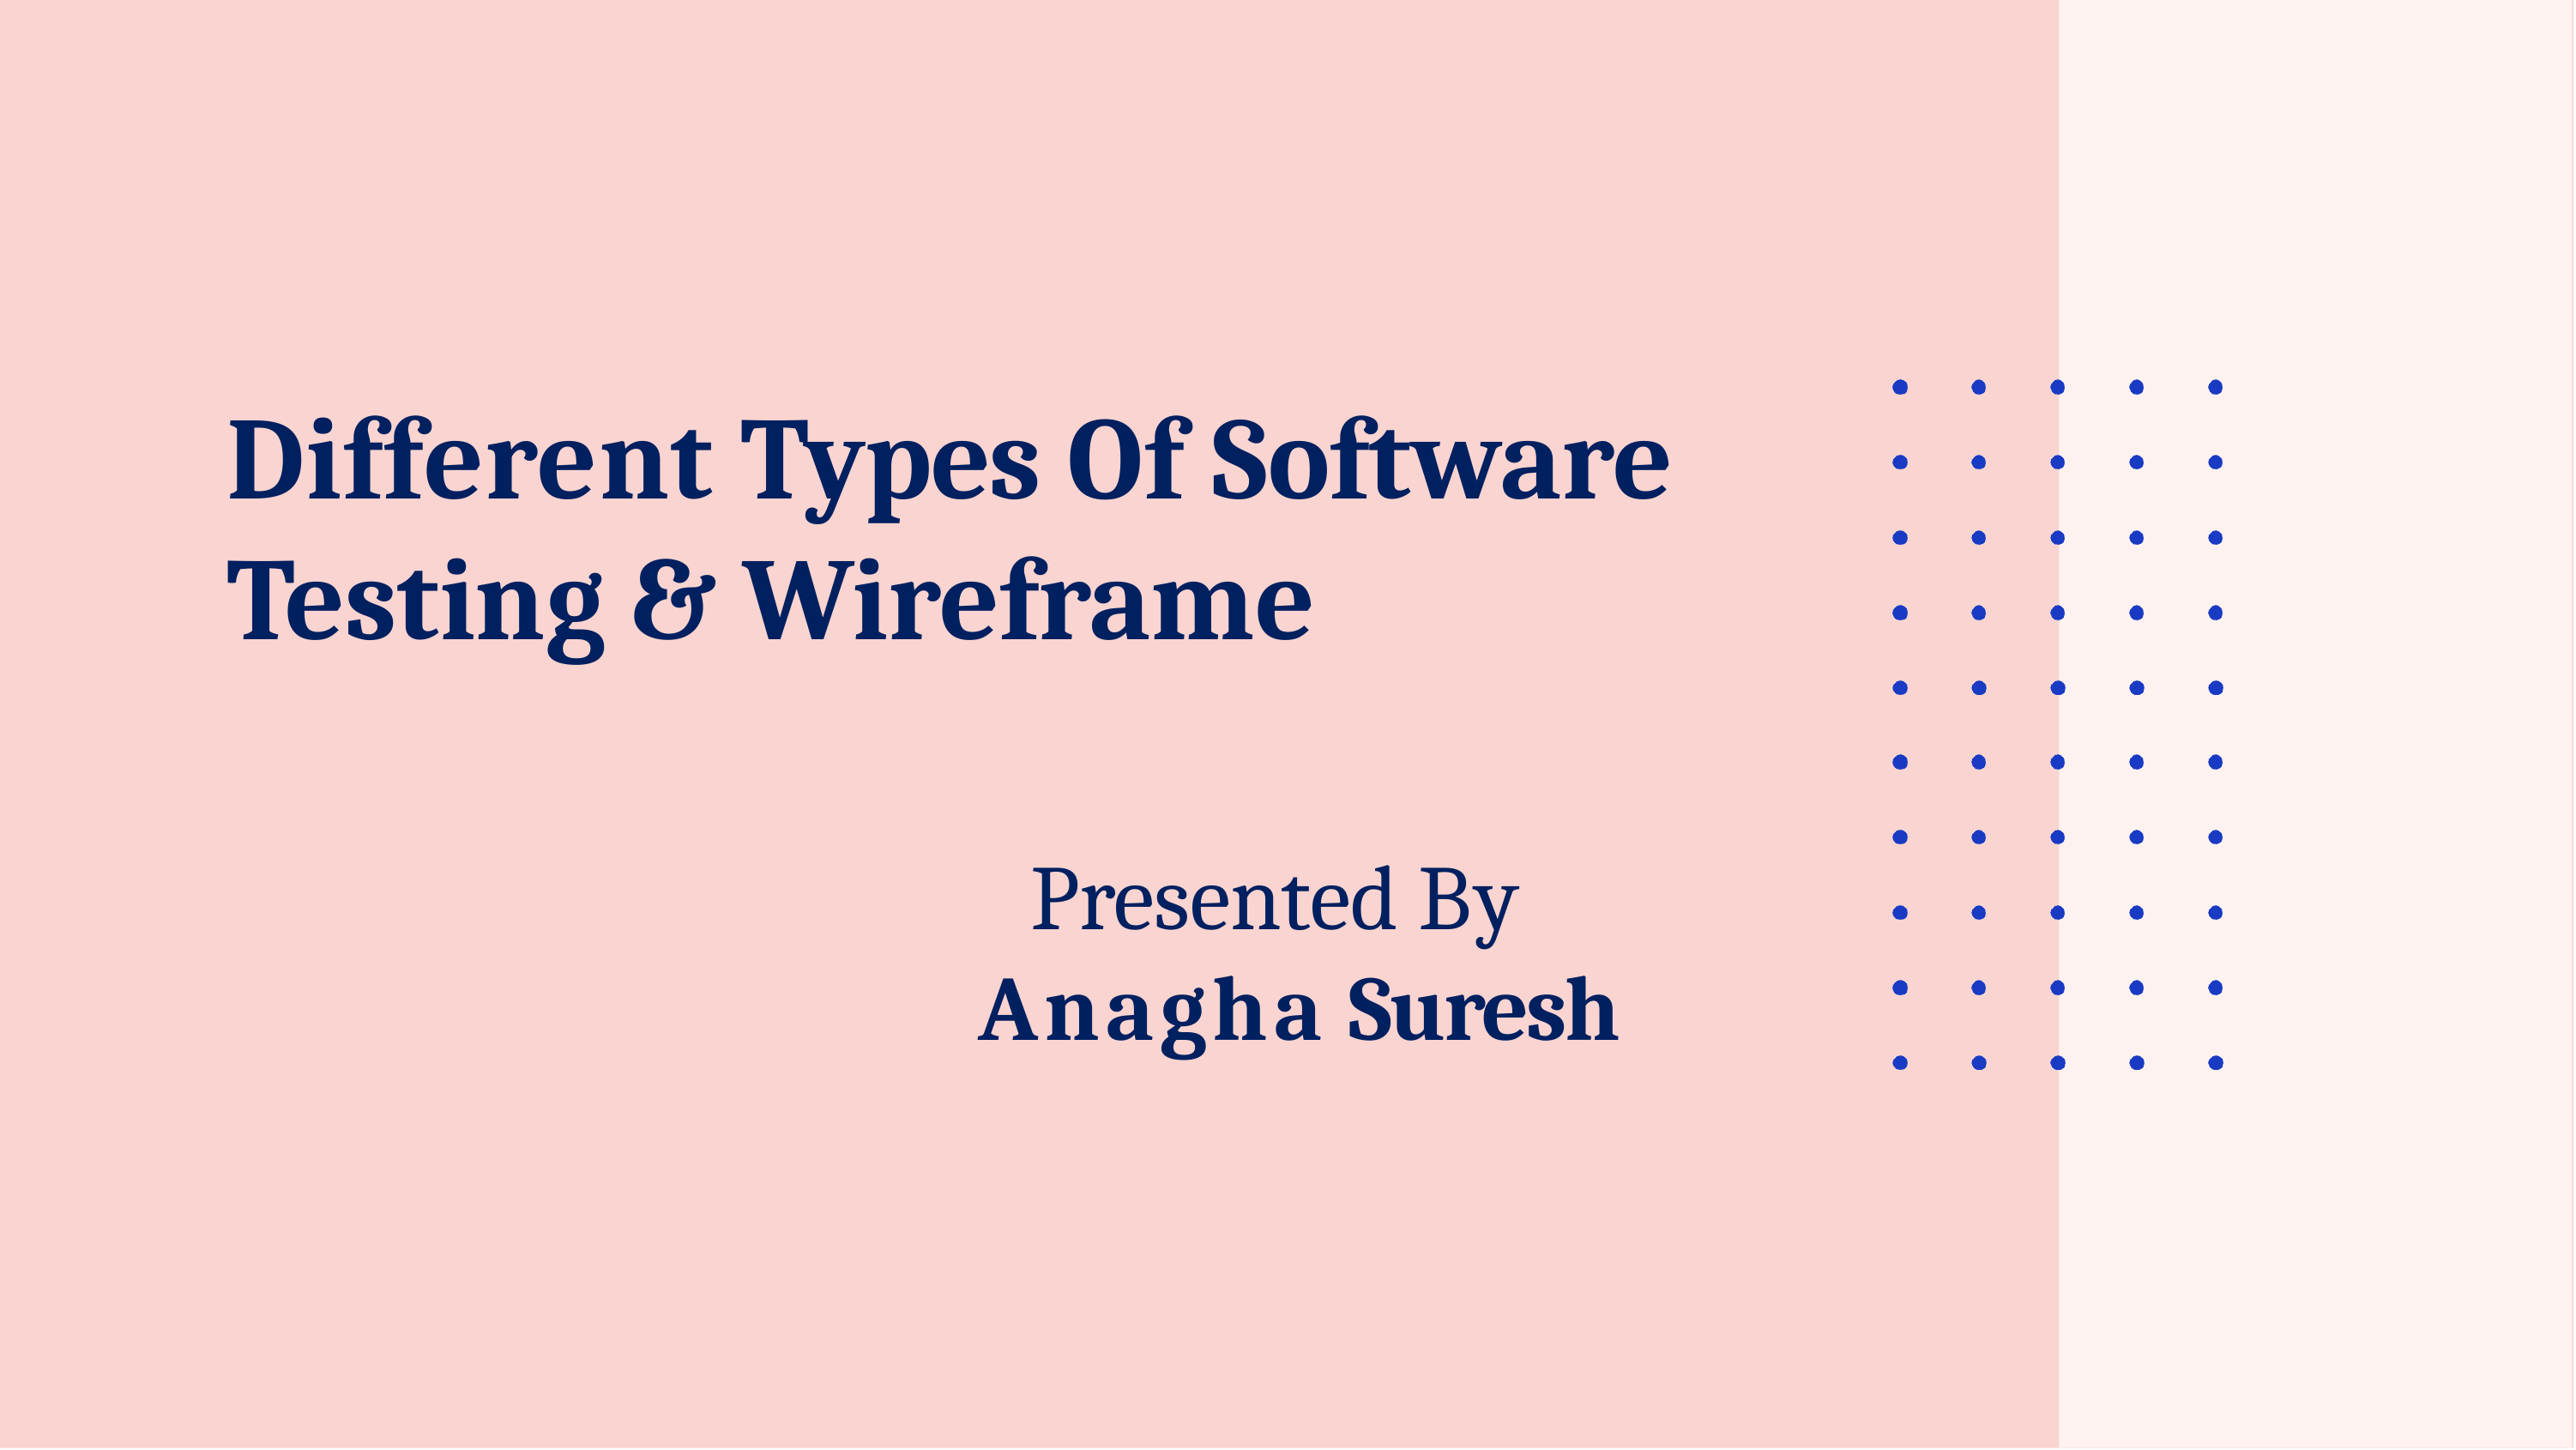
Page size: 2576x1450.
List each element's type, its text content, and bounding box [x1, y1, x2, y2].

picture [2129, 1055, 2145, 1070]
picture [2050, 830, 2065, 844]
picture [1971, 830, 1986, 844]
picture [2208, 455, 2223, 469]
text_box Presented By Anagha Suresh [976, 836, 1692, 1060]
picture [2050, 455, 2065, 469]
picture [2208, 379, 2223, 395]
picture [1971, 455, 1986, 469]
picture [2208, 980, 2223, 995]
picture [2129, 605, 2144, 620]
picture [2050, 680, 2066, 695]
picture [2129, 530, 2144, 545]
picture [1971, 905, 1986, 920]
picture [1892, 530, 1908, 545]
picture [1892, 455, 1908, 469]
picture [2129, 980, 2144, 995]
picture [2129, 455, 2144, 469]
picture [2050, 530, 2065, 545]
picture [1971, 379, 1986, 395]
picture [2129, 830, 2144, 844]
picture [2050, 980, 2065, 995]
picture [2129, 905, 2144, 920]
picture [1971, 754, 1986, 770]
picture [1892, 830, 1908, 844]
picture [2208, 754, 2223, 770]
picture [2208, 605, 2223, 620]
picture [1892, 905, 1908, 920]
picture [2208, 905, 2223, 920]
picture [2208, 830, 2223, 844]
picture [2129, 680, 2145, 695]
picture [2208, 680, 2223, 695]
title Different Types Of Software Testing & Wireframe [225, 380, 1866, 663]
picture [1892, 379, 1908, 395]
picture [1892, 980, 1908, 995]
picture [1892, 1055, 1908, 1070]
picture [2050, 905, 2065, 920]
picture [1892, 754, 1908, 770]
picture [2050, 1055, 2066, 1070]
picture [1971, 605, 1986, 620]
picture [2050, 754, 2065, 770]
picture [2050, 605, 2065, 620]
picture [2050, 379, 2065, 395]
picture [1892, 680, 1908, 695]
picture [2129, 754, 2144, 770]
picture [1971, 680, 1987, 695]
picture [2208, 1055, 2223, 1070]
picture [1971, 1055, 1987, 1070]
picture [2208, 530, 2223, 545]
picture [1892, 605, 1908, 620]
picture [1971, 980, 1986, 995]
picture [1971, 530, 1986, 545]
picture [2129, 379, 2144, 395]
